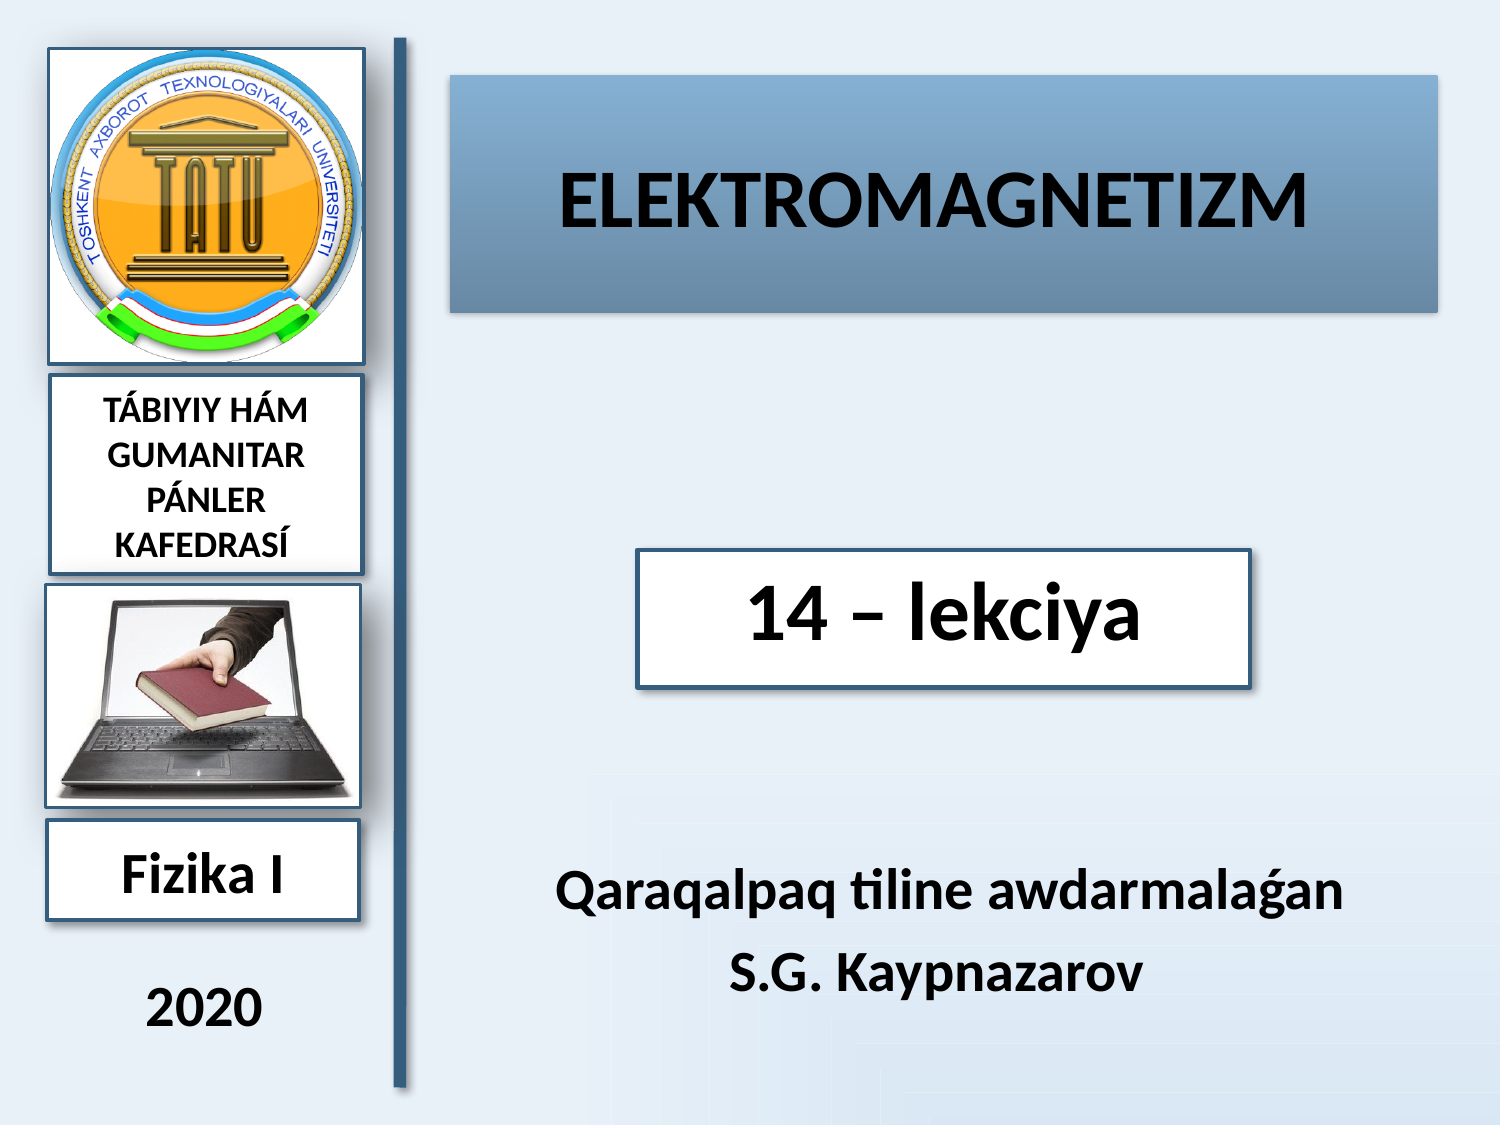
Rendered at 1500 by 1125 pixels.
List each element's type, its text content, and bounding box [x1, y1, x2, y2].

picture [49, 49, 363, 363]
subtitle Qaraqalpaq tiline awdarmalaǵan S.G. Kaypnazarov [425, 843, 1475, 1038]
text_box Fizika I [45, 818, 361, 922]
text_box TÁBIYIY HÁM GUMANITAR PÁNLER KAFEDRASÍ [48, 373, 365, 560]
picture [46, 585, 360, 807]
title ELEKTROMAGNETIZM [450, 75, 1438, 313]
text_box 2020 [117, 960, 293, 1049]
text_box 14 – lekciya [635, 548, 1252, 689]
